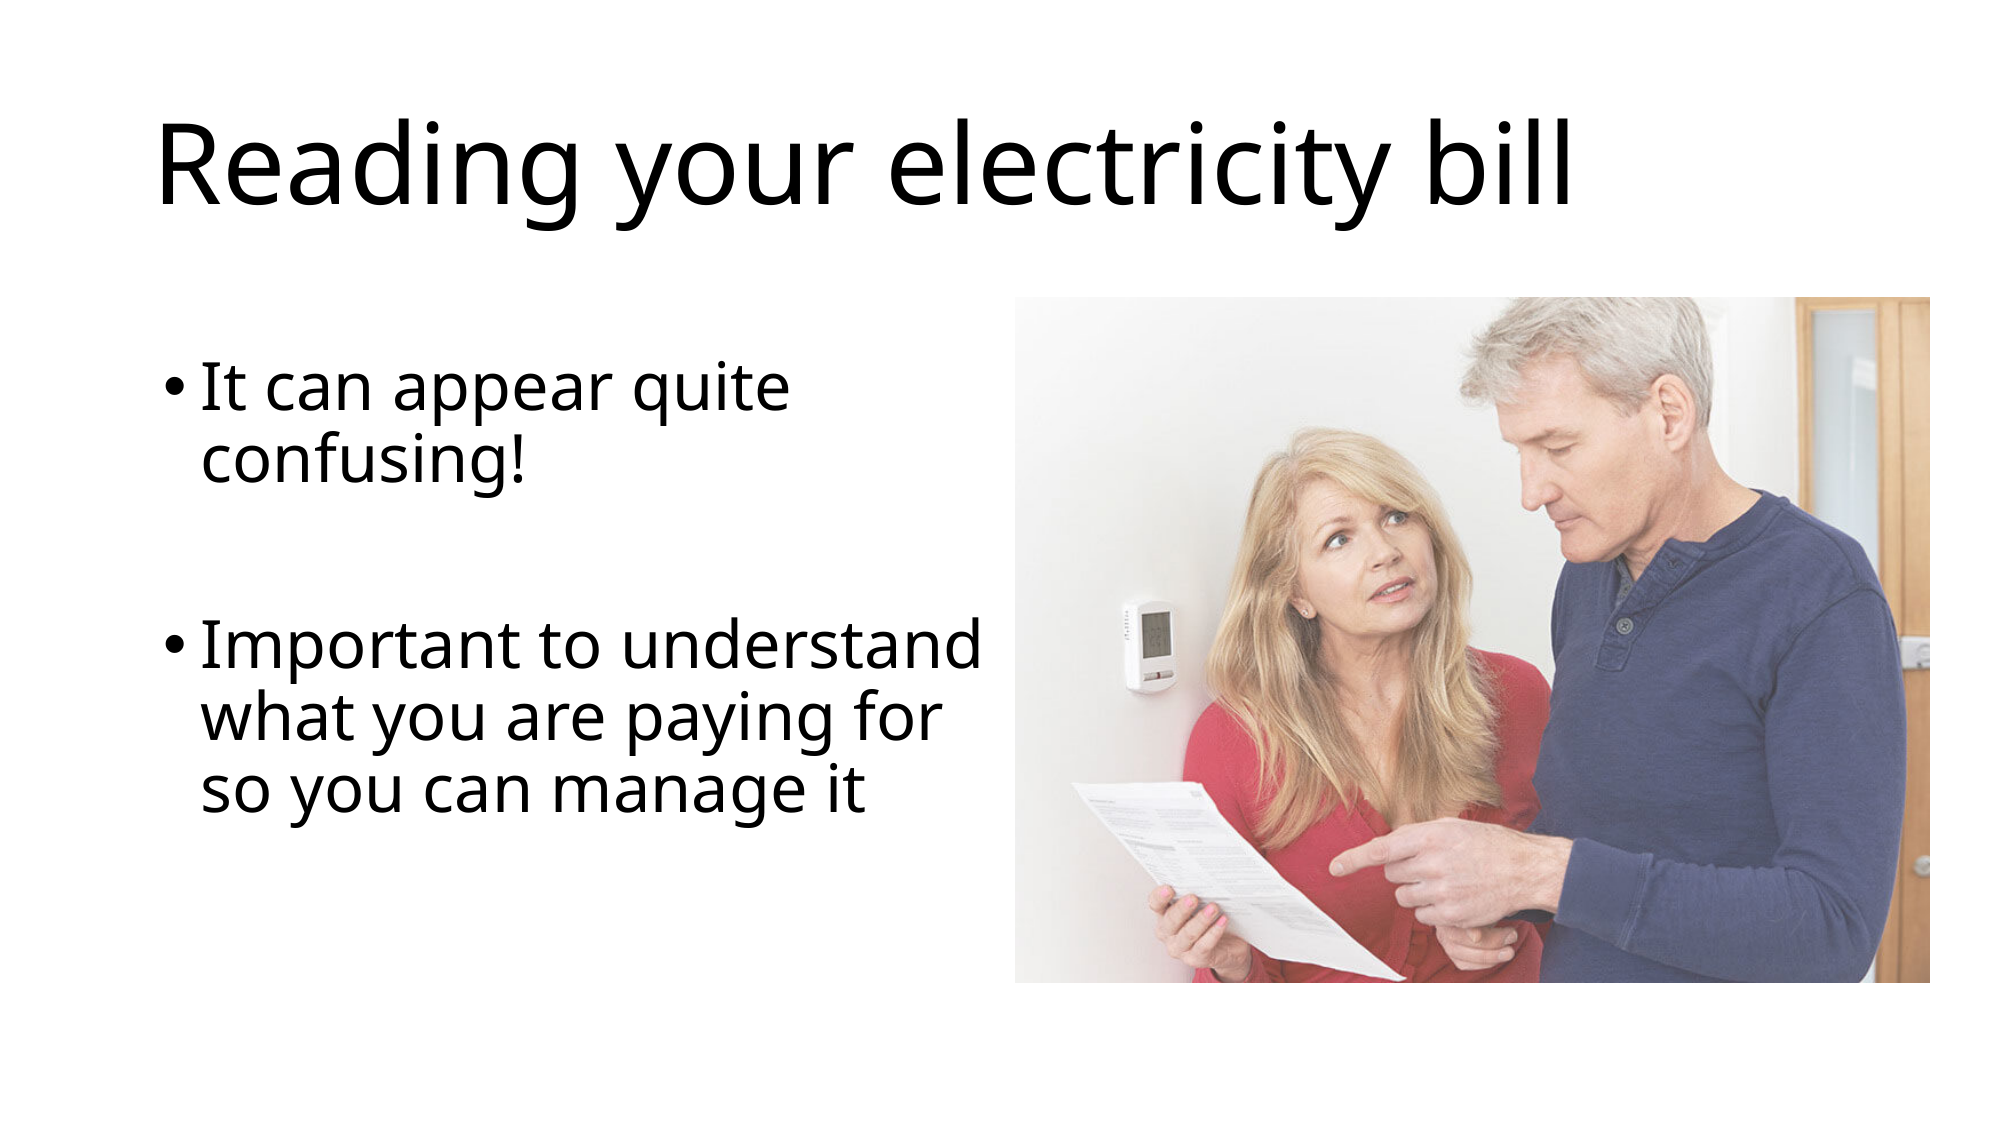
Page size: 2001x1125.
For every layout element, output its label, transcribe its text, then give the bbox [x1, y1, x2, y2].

title Reading your electricity bill [137, 59, 1863, 278]
picture [1015, 297, 1930, 984]
list It can appear quite confusing! Important to understand what you are paying for so you can manage it [148, 345, 1016, 1100]
